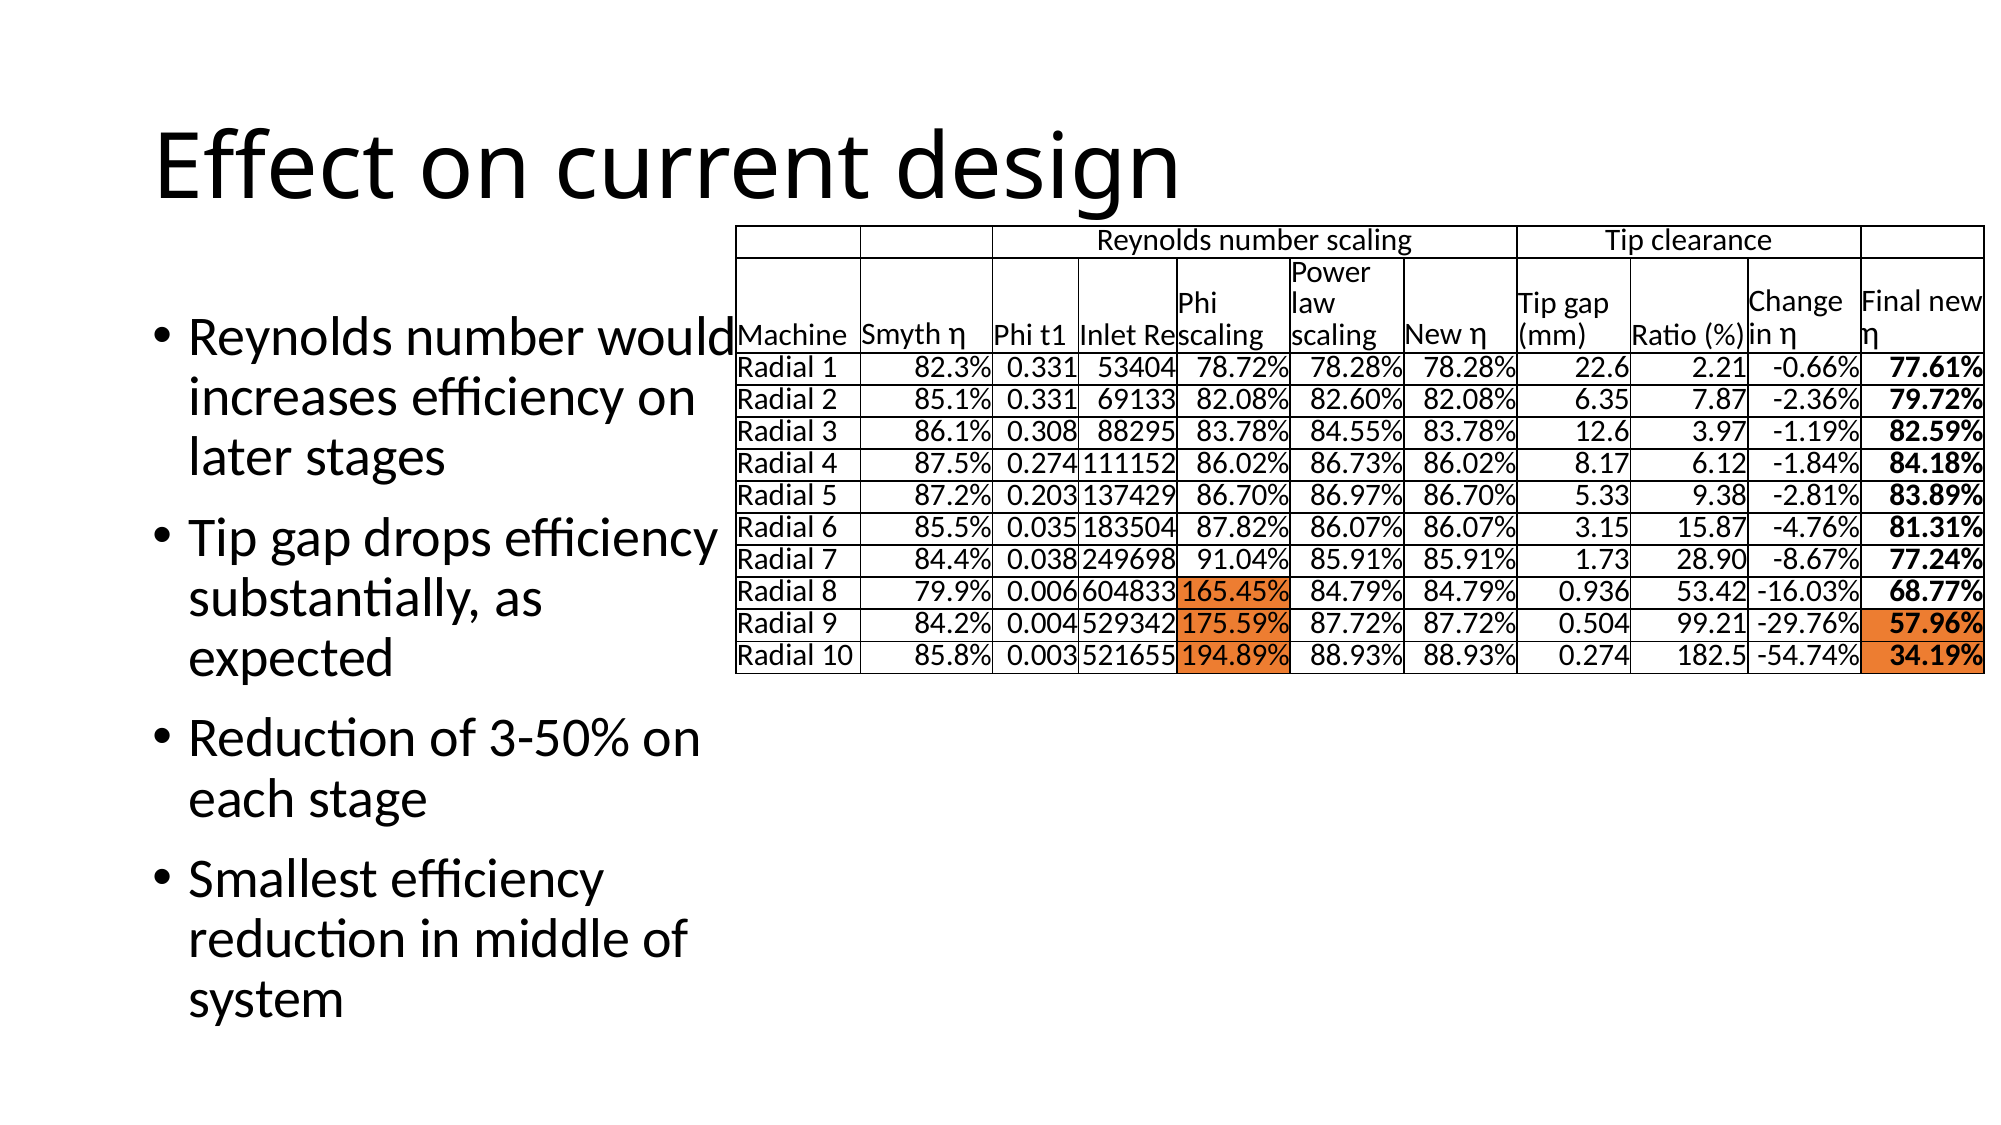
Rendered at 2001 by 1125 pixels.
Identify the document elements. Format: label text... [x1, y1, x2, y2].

table_cell Ratio (%) [1631, 259, 1747, 352]
table_cell 85.91% [1405, 546, 1516, 576]
table_cell 0.035 [993, 514, 1078, 544]
table_cell 86.70% [1405, 482, 1516, 512]
table_cell 86.97% [1291, 482, 1403, 512]
table_cell Tip gap (mm) [1518, 259, 1630, 352]
table_header Reynolds number scaling [993, 227, 1516, 257]
table_cell 2.21 [1631, 354, 1747, 384]
table_cell 88295 [1079, 418, 1176, 448]
table_cell 78.28% [1405, 354, 1516, 384]
table_cell 84.18% [1862, 450, 1983, 480]
table_cell Phi t1 [993, 259, 1078, 352]
table_cell 84.55% [1291, 418, 1403, 448]
table_cell 0.038 [993, 546, 1078, 576]
table_cell 1.73 [1518, 546, 1630, 576]
table_cell 77.24% [1862, 546, 1983, 576]
table_cell Radial 6 [737, 514, 860, 544]
table_cell -54.74% [1749, 642, 1860, 673]
table_cell Radial 1 [737, 354, 860, 384]
table_cell 85.91% [1291, 546, 1403, 576]
table_cell 69133 [1079, 386, 1176, 416]
table_cell Inlet Re [1079, 259, 1176, 352]
table_cell Power law scaling [1291, 259, 1403, 352]
table_cell 175.59% [1178, 610, 1289, 641]
table_cell -4.76% [1749, 514, 1860, 544]
table_cell 85.8% [861, 642, 992, 673]
table_cell 28.90 [1631, 546, 1747, 576]
table_cell 86.70% [1178, 482, 1289, 512]
table_cell 82.3% [861, 354, 992, 384]
table_cell 529342 [1079, 610, 1176, 641]
table_cell Radial 4 [737, 450, 860, 480]
table_cell 3.15 [1518, 514, 1630, 544]
table_cell New η [1405, 259, 1516, 352]
table_cell 91.04% [1178, 546, 1289, 576]
table_cell 84.4% [861, 546, 992, 576]
table_cell 88.93% [1291, 642, 1403, 673]
table_cell -1.84% [1749, 450, 1860, 480]
table_cell 88.93% [1405, 642, 1516, 673]
table_cell 182.5 [1631, 642, 1747, 673]
title Effect on current design [137, 59, 1863, 278]
table_cell 87.72% [1405, 610, 1516, 641]
table_cell Final new η [1862, 259, 1983, 352]
table_cell -2.81% [1749, 482, 1860, 512]
table_cell Radial 8 [737, 578, 860, 608]
table_cell 82.08% [1405, 386, 1516, 416]
table_cell 0.274 [1518, 642, 1630, 673]
table_cell 84.79% [1405, 578, 1516, 608]
table_cell 3.97 [1631, 418, 1747, 448]
table_cell 84.79% [1291, 578, 1403, 608]
table_cell 0.203 [993, 482, 1078, 512]
table_cell 78.72% [1178, 354, 1289, 384]
table_cell Change in η [1749, 259, 1860, 352]
table_cell 53404 [1079, 354, 1176, 384]
table_cell 0.331 [993, 386, 1078, 416]
table_cell 86.02% [1405, 450, 1516, 480]
table_cell 82.60% [1291, 386, 1403, 416]
table_cell Radial 3 [737, 418, 860, 448]
table_cell 87.5% [861, 450, 992, 480]
table_cell -2.36% [1749, 386, 1860, 416]
table_cell 0.936 [1518, 578, 1630, 608]
table_cell 87.82% [1178, 514, 1289, 544]
table_cell 86.1% [861, 418, 992, 448]
table_cell 604833 [1079, 578, 1176, 608]
table_cell 79.72% [1862, 386, 1983, 416]
table_cell 12.6 [1518, 418, 1630, 448]
table_cell 86.73% [1291, 450, 1403, 480]
table_cell 183504 [1079, 514, 1176, 544]
table_header [737, 227, 860, 257]
table_cell 7.87 [1631, 386, 1747, 416]
table_cell 86.07% [1291, 514, 1403, 544]
table_cell Radial 2 [737, 386, 860, 416]
table_cell 82.08% [1178, 386, 1289, 416]
table_cell 68.77% [1862, 578, 1983, 608]
table_cell -0.66% [1749, 354, 1860, 384]
table_cell 194.89% [1178, 642, 1289, 673]
table_cell 137429 [1079, 482, 1176, 512]
table_cell 84.2% [861, 610, 992, 641]
table_cell 6.35 [1518, 386, 1630, 416]
table_cell -1.19% [1749, 418, 1860, 448]
table_header [861, 227, 992, 257]
table_cell 9.38 [1631, 482, 1747, 512]
table_cell 83.78% [1405, 418, 1516, 448]
table_cell 0.331 [993, 354, 1078, 384]
table_cell 521655 [1079, 642, 1176, 673]
table_cell 57.96% [1862, 610, 1983, 641]
table_cell Machine [737, 259, 860, 352]
table_cell 0.006 [993, 578, 1078, 608]
table_cell 86.07% [1405, 514, 1516, 544]
table_cell 87.72% [1291, 610, 1403, 641]
table_header [1862, 227, 1983, 257]
table_cell 111152 [1079, 450, 1176, 480]
table_cell 22.6 [1518, 354, 1630, 384]
table_cell 79.9% [861, 578, 992, 608]
table_cell Phi scaling [1178, 259, 1289, 352]
table_cell Radial 5 [737, 482, 860, 512]
table_cell -8.67% [1749, 546, 1860, 576]
table_cell Radial 7 [737, 546, 860, 576]
list Reynolds number would increases efficiency on later stages Tip gap drops efficiency substantially, as expected Reduction of 3-50% on each stage Smallest efficiency reduction in middle of system [137, 299, 754, 1076]
table_cell -29.76% [1749, 610, 1860, 641]
table_cell 5.33 [1518, 482, 1630, 512]
table_cell 15.87 [1631, 514, 1747, 544]
table_cell 77.61% [1862, 354, 1983, 384]
table_cell 0.003 [993, 642, 1078, 673]
table_cell Radial 10 [737, 642, 860, 673]
table_cell 87.2% [861, 482, 992, 512]
table_cell 86.02% [1178, 450, 1289, 480]
table_cell 249698 [1079, 546, 1176, 576]
table_cell Smyth η [861, 259, 992, 352]
table_cell 0.308 [993, 418, 1078, 448]
table_cell 0.004 [993, 610, 1078, 641]
table_cell 99.21 [1631, 610, 1747, 641]
table_cell 78.28% [1291, 354, 1403, 384]
table_cell 165.45% [1178, 578, 1289, 608]
table_cell 83.78% [1178, 418, 1289, 448]
table_header Tip clearance [1518, 227, 1860, 257]
table_cell 0.504 [1518, 610, 1630, 641]
table_cell -16.03% [1749, 578, 1860, 608]
table_cell 53.42 [1631, 578, 1747, 608]
table_cell 82.59% [1862, 418, 1983, 448]
table_cell 6.12 [1631, 450, 1747, 480]
table_cell 85.1% [861, 386, 992, 416]
table_cell 83.89% [1862, 482, 1983, 512]
table_cell 81.31% [1862, 514, 1983, 544]
table_cell 0.274 [993, 450, 1078, 480]
table_cell 34.19% [1862, 642, 1983, 673]
table_cell 85.5% [861, 514, 992, 544]
table_cell 8.17 [1518, 450, 1630, 480]
table_cell Radial 9 [737, 610, 860, 641]
